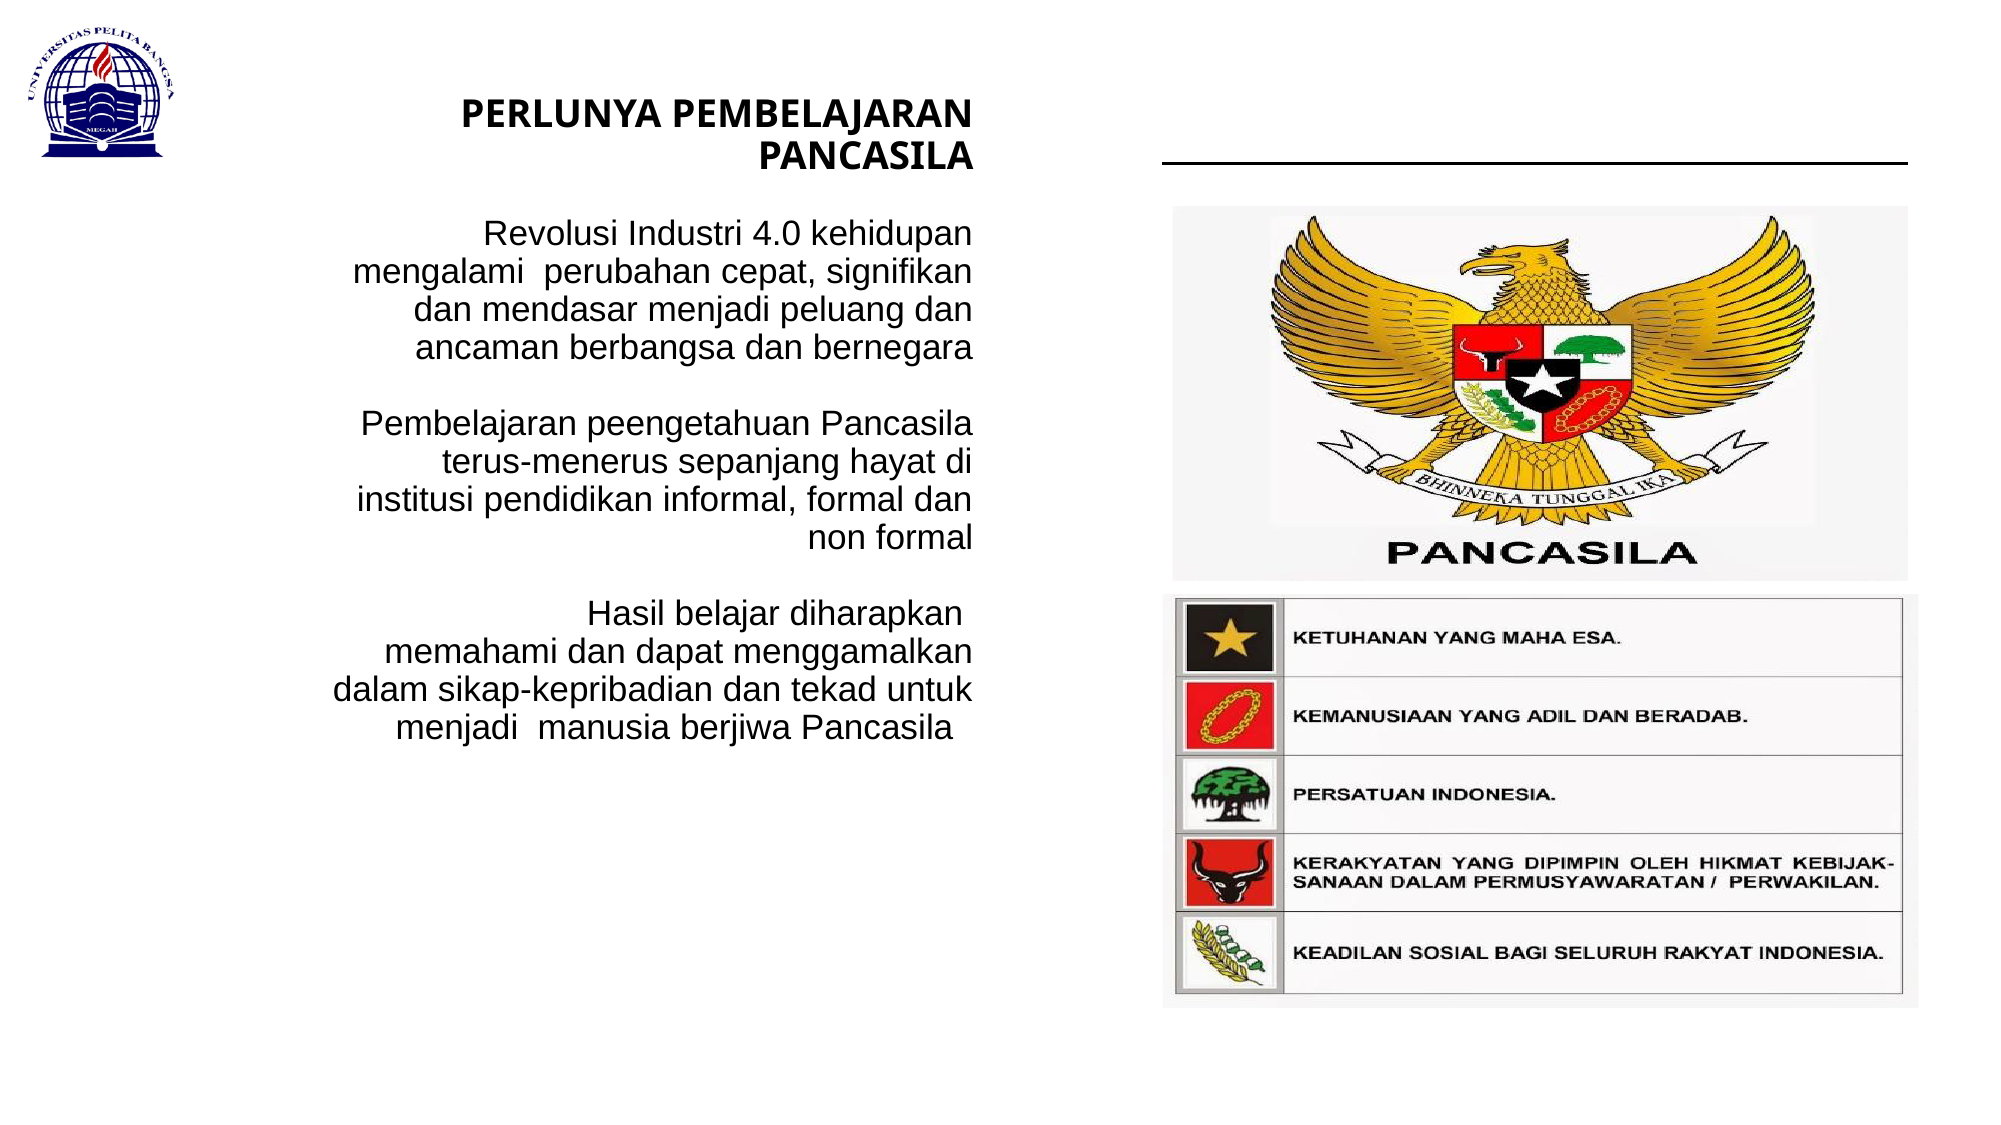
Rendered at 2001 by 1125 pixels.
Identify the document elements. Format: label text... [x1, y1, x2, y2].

title PERLUNYA PEMBELAJARAN PANCASILA Revolusi Industri 4.0 kehidupan mengalami perubahan cepat, signifikan dan mendasar menjadi peluang dan ancaman berbangsa dan bernegara Pembelajaran peengetahuan Pancasila terus-menerus sepanjang hayat di institusi pendidikan informal, formal dan non formal Hasil belajar diharapkan memahami dan dapat menggamalkan dalam sikap-kepribadian dan tekad untuk menjadi manusia berjiwa Pancasila [303, 17, 989, 845]
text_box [17, 18, 185, 185]
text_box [1162, 206, 1919, 1008]
